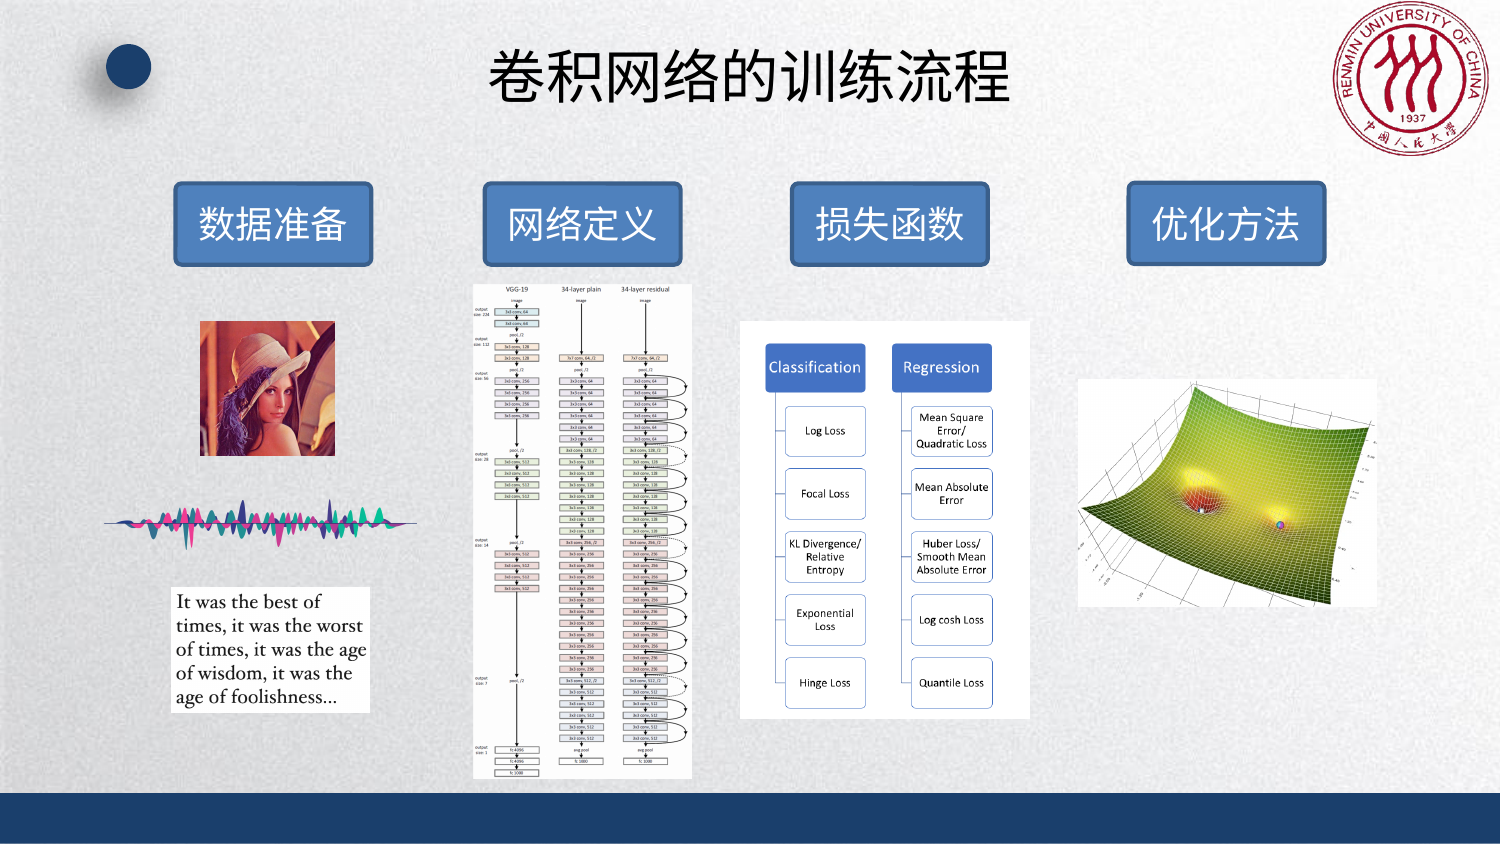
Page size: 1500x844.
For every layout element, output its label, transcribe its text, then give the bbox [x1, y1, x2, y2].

text_box 损失函数 [789, 181, 990, 267]
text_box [1077, 378, 1378, 608]
title 卷积网络的训练流程 [75, 33, 1425, 116]
text_box 优化方法 [1126, 180, 1327, 267]
text_box 数据准备 [173, 181, 374, 267]
text_box 网络定义 [482, 181, 683, 267]
picture [0, 0, 1500, 793]
